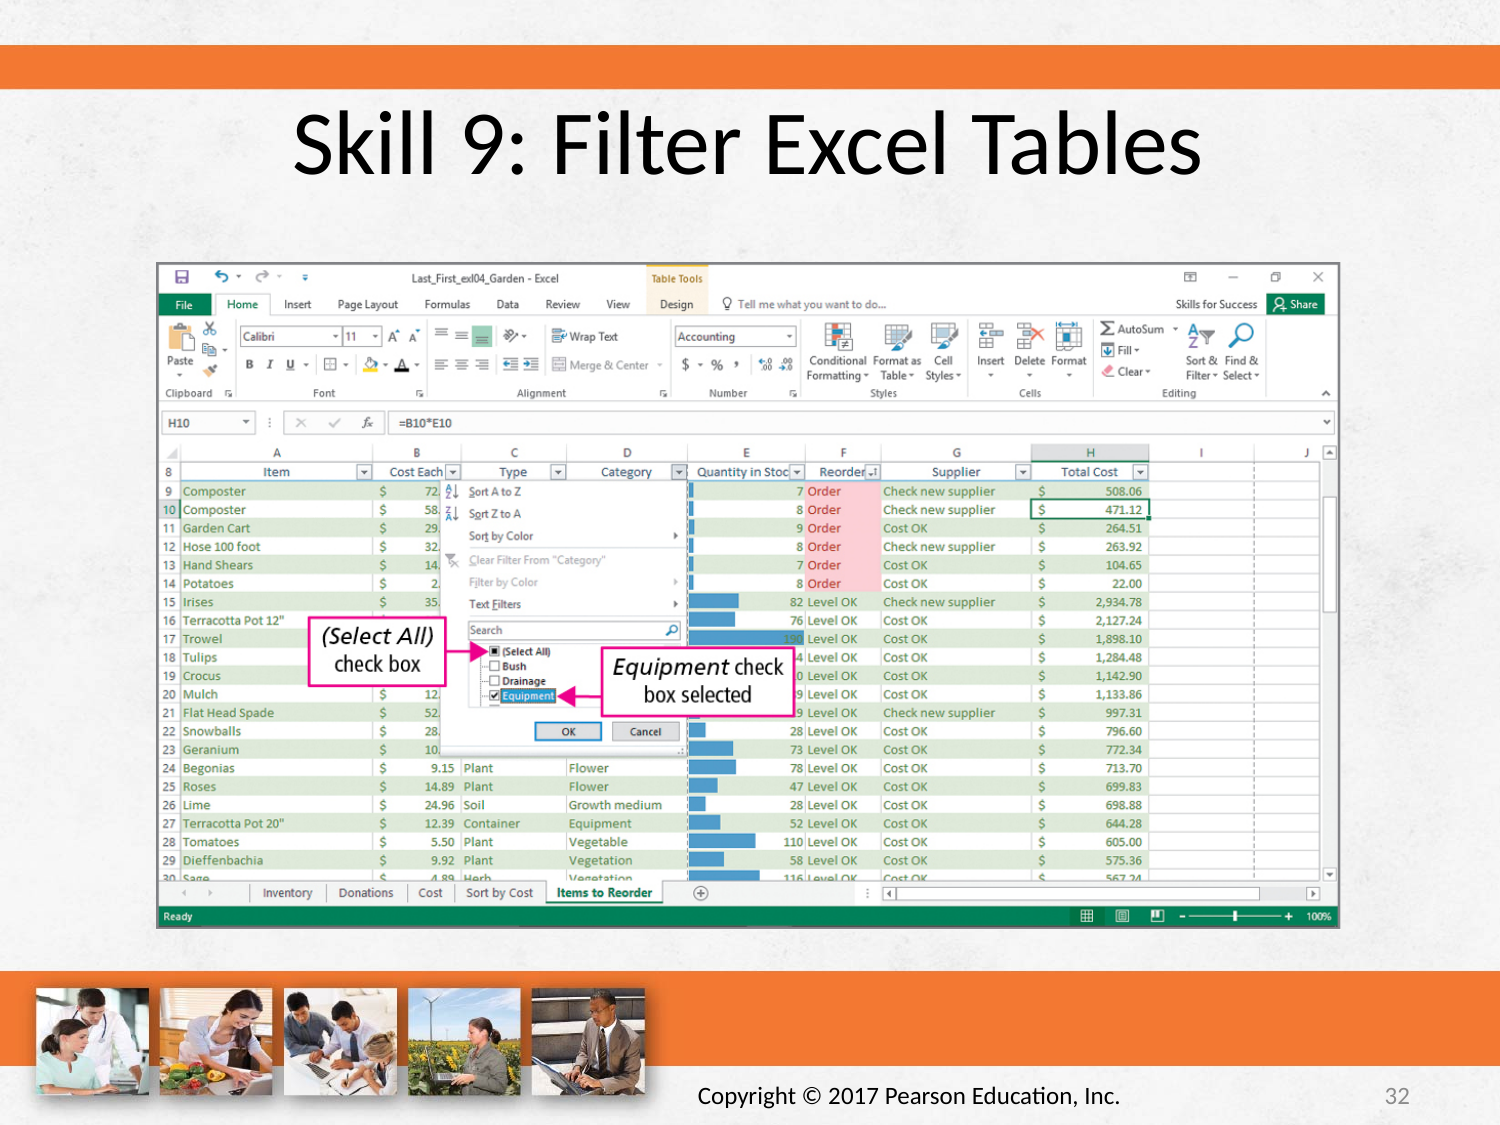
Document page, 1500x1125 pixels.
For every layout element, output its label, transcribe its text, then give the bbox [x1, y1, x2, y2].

footer Copyright © 2017 Pearson Education, Inc. [650, 1064, 1175, 1125]
slide_number 32 [1074, 1065, 1425, 1125]
title Skill 9: Filter Excel Tables [99, 45, 1398, 231]
picture [0, 0, 1500, 1125]
